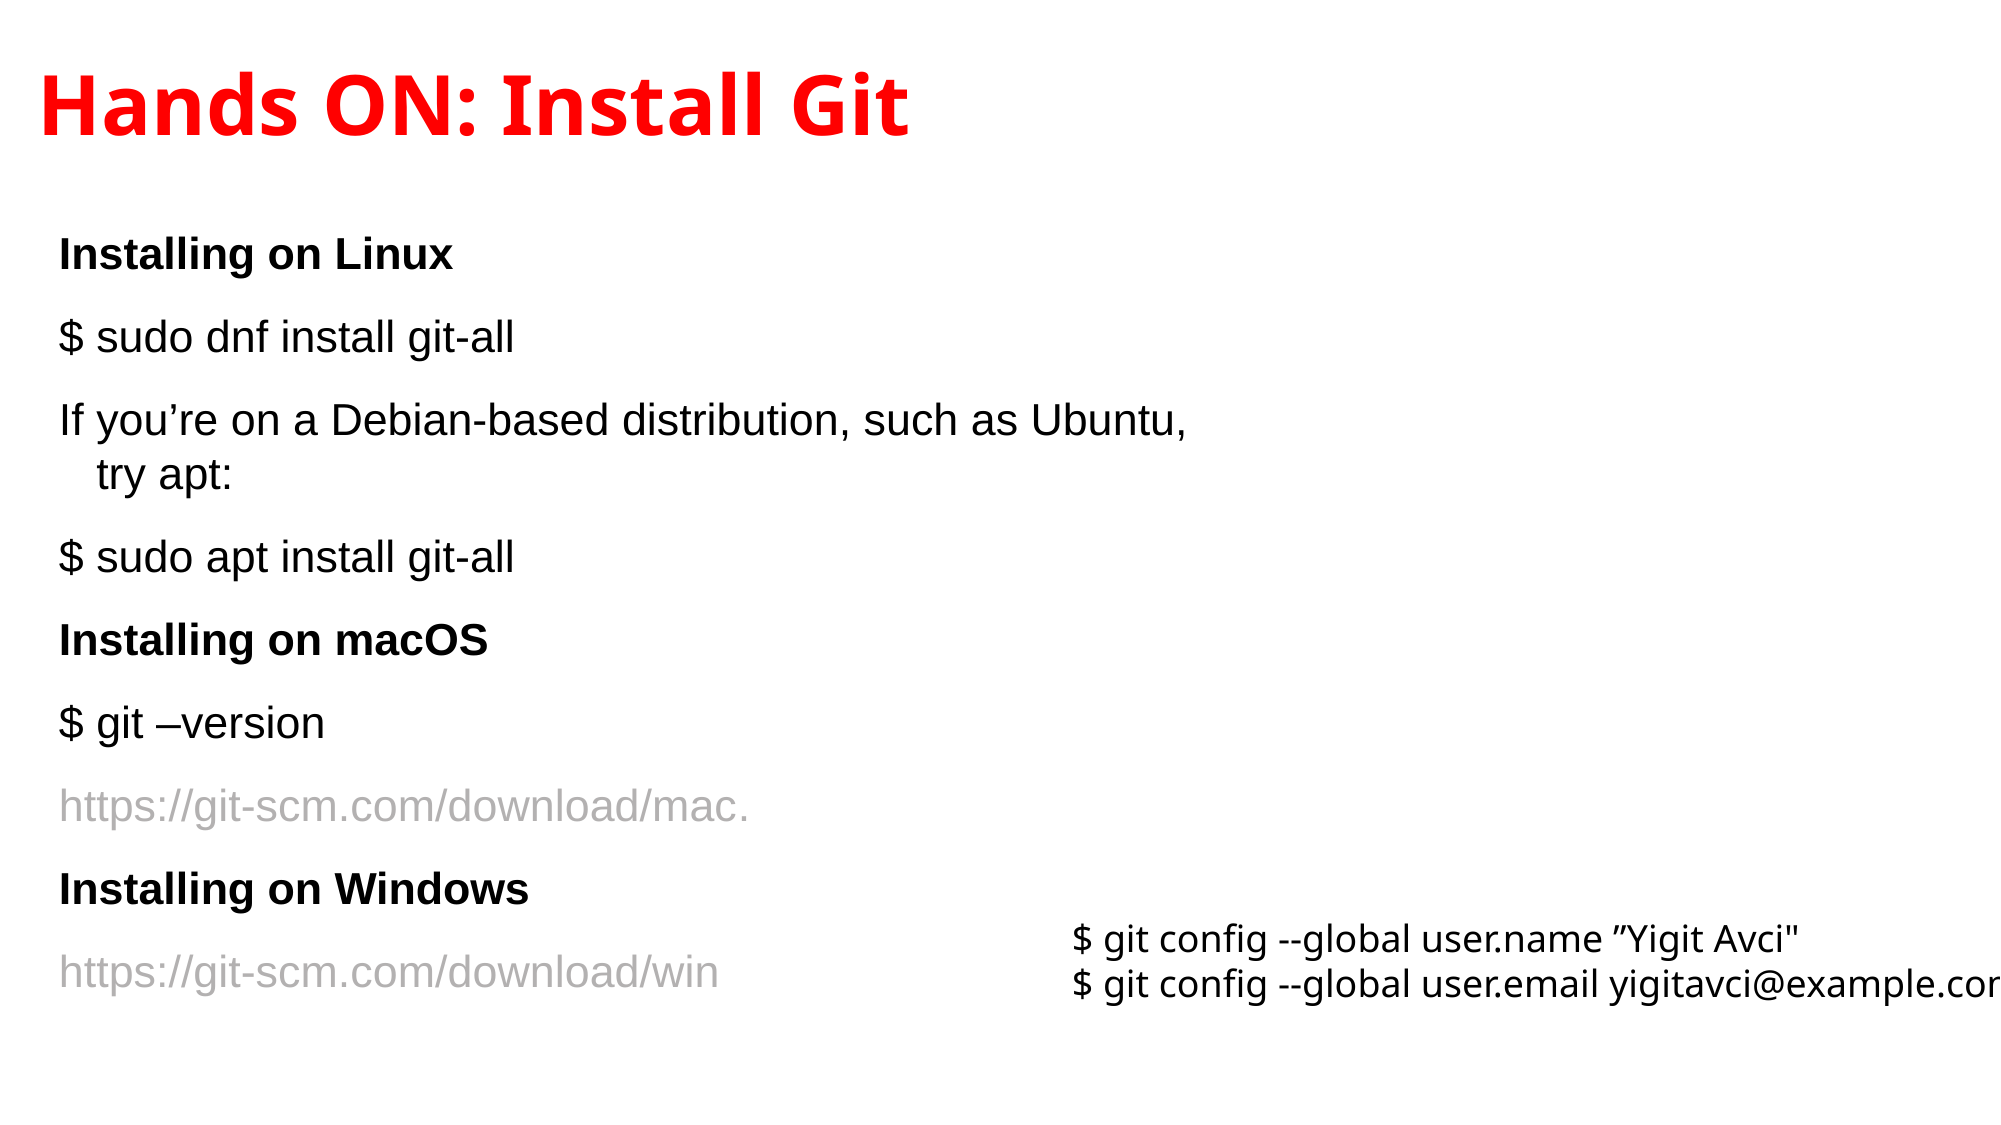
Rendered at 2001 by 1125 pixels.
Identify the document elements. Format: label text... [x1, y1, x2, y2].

title Hands ON: Install Git [22, 0, 1863, 218]
text_box $ git config --global user.name ”Yigit Avci" $ git config --global user.email yigitavci@example.com [1057, 907, 2000, 1012]
list Installing on Linux $ sudo dnf install git-all If you’re on a Debian-based distribution, such as Ubuntu, try apt: $ sudo apt install git-all Installing on macOS $ git –version https://git-scm.com/download/mac. Installing on Windows https://git-scm.com/download/win [43, 217, 1259, 1014]
